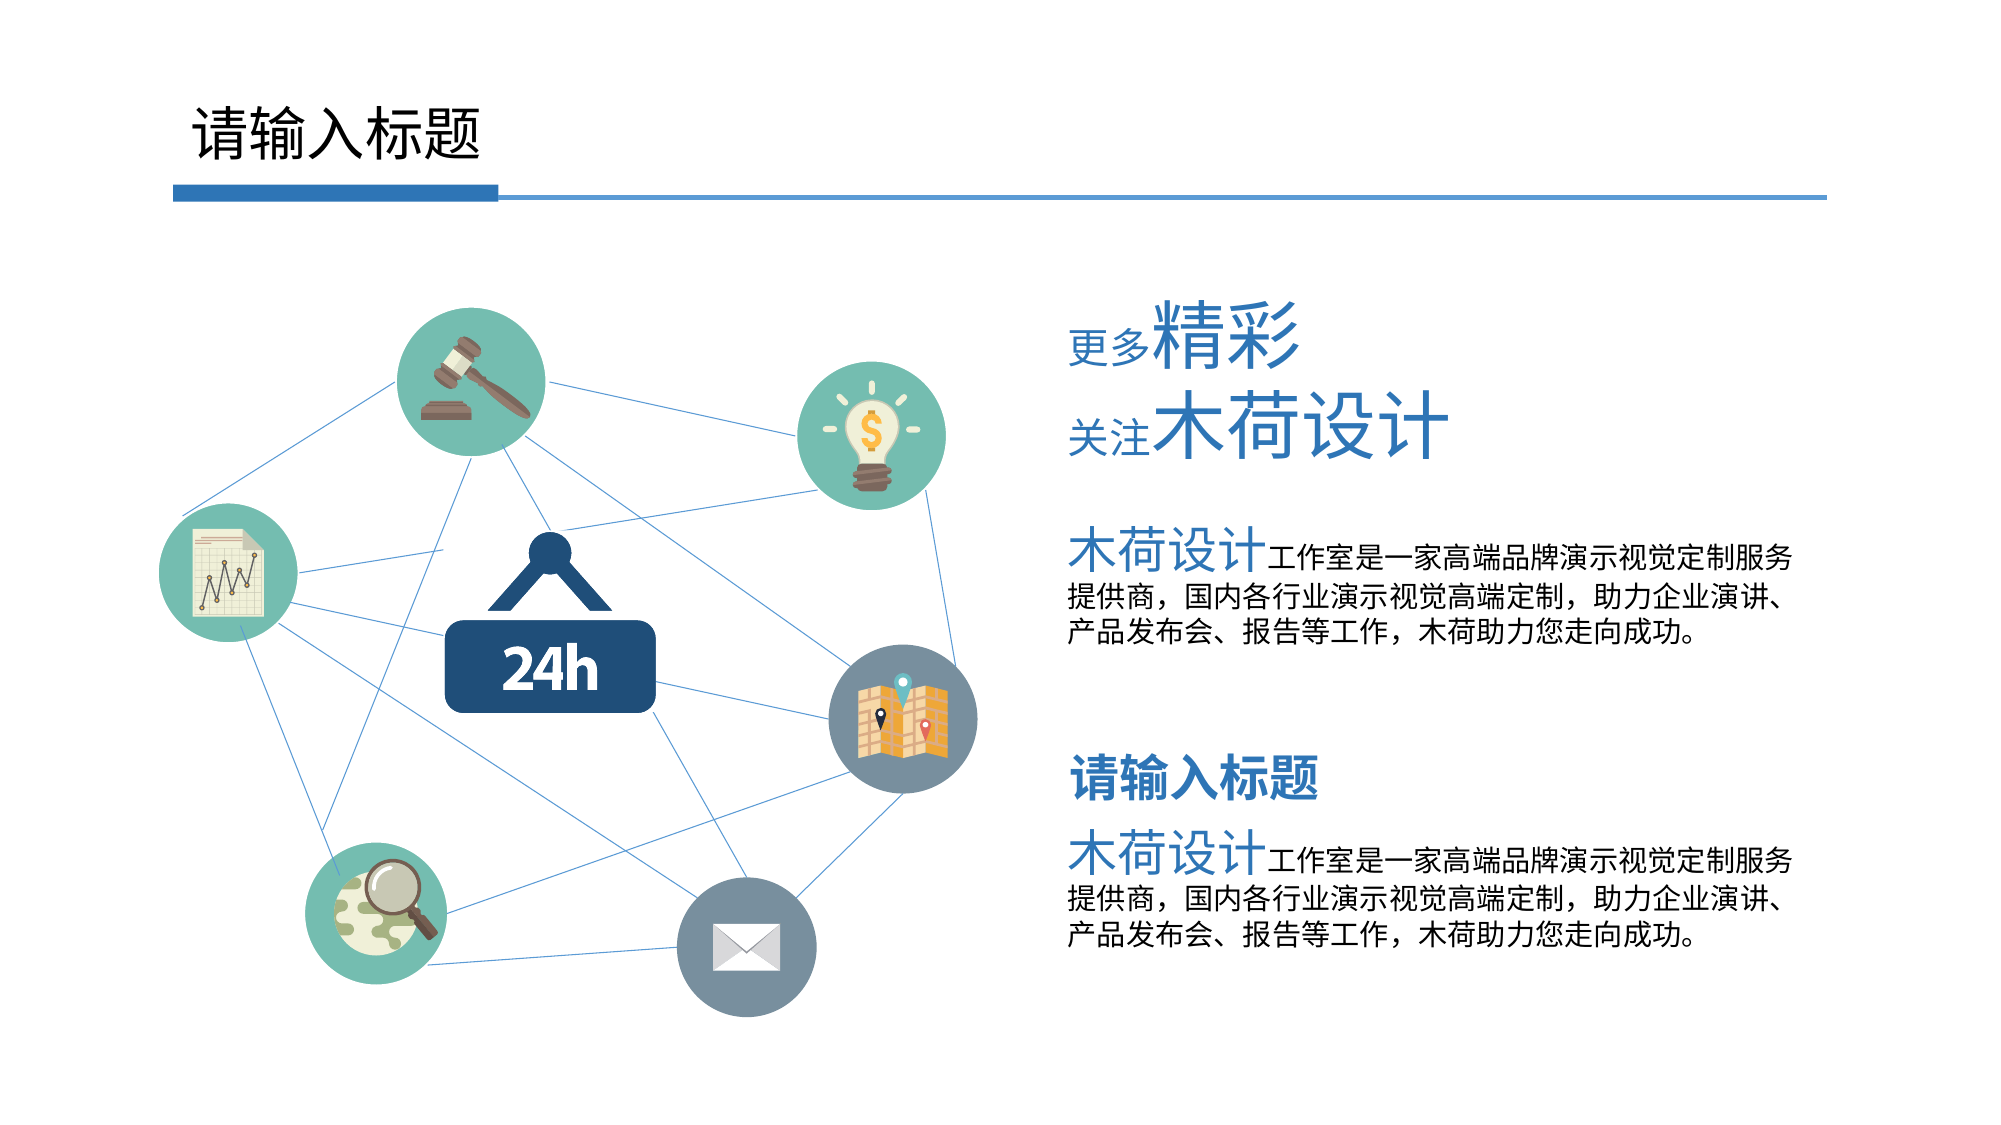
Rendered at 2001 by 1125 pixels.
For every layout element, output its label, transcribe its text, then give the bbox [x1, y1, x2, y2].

text_box 木荷设计工作室是一家高端品牌演示视觉定制服务提供商，国内各行业演示视觉高端定制，助力企业演讲、产品发布会、报告等工作，木荷助力您走向成功。 [1052, 813, 1827, 959]
text_box 更多精彩 关注木荷设计 [1052, 281, 1521, 476]
text_box 请输入标题 [1054, 738, 1334, 814]
text_box 木荷设计工作室是一家高端品牌演示视觉定制服务提供商，国内各行业演示视觉高端定制，助力企业演讲、产品发布会、报告等工作，木荷助力您走向成功。 [1052, 510, 1827, 656]
text_box 请输入标题 [175, 90, 497, 175]
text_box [154, 303, 978, 1018]
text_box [173, 184, 1827, 202]
